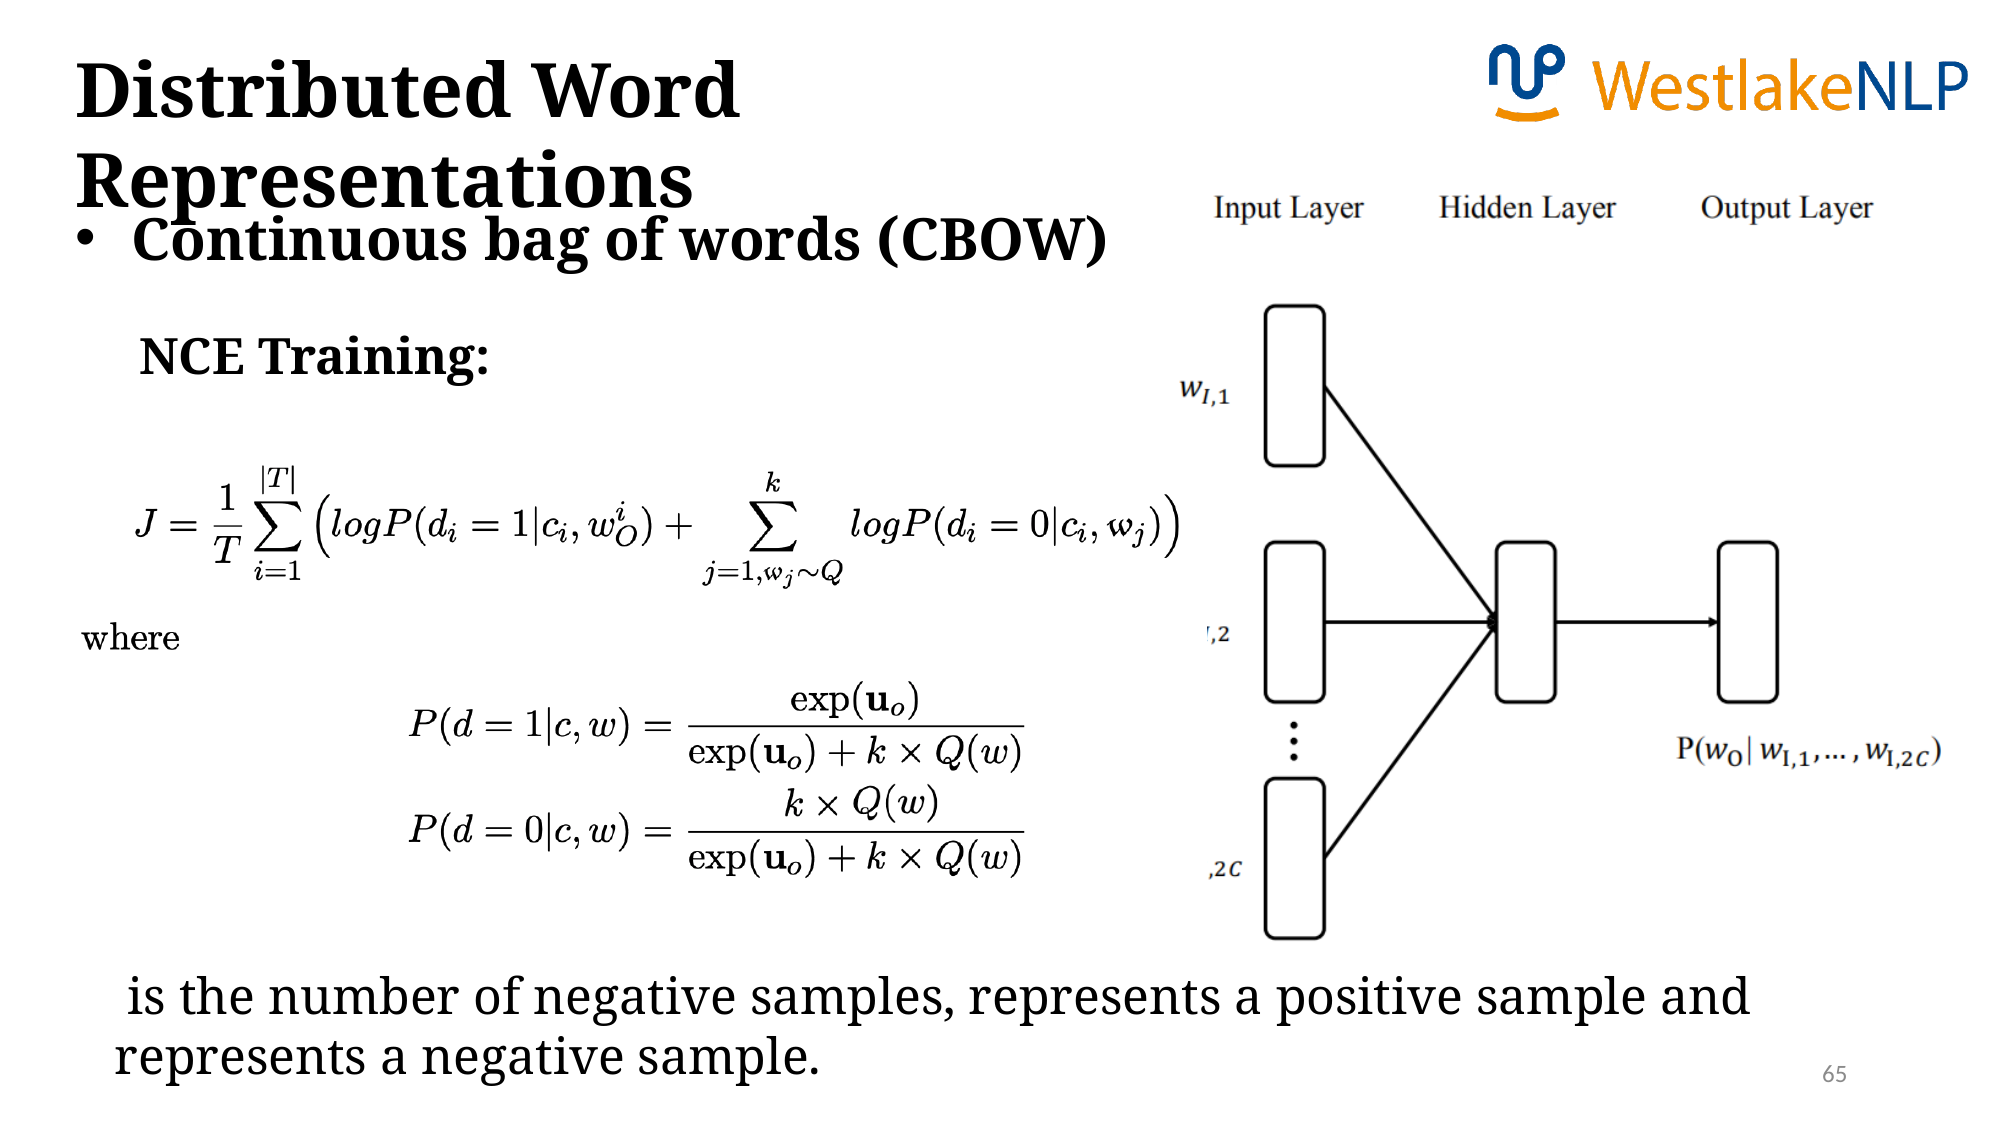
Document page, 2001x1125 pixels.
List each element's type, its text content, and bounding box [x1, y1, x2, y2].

text_box Continuous bag of words (CBOW) [60, 231, 1161, 280]
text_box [78, 454, 1207, 900]
text_box NCE Training: [124, 317, 1097, 392]
slide_number 65 [1763, 1042, 1863, 1103]
text_box Distributed Word Representations [60, 35, 1340, 231]
picture [1161, 0, 2000, 957]
